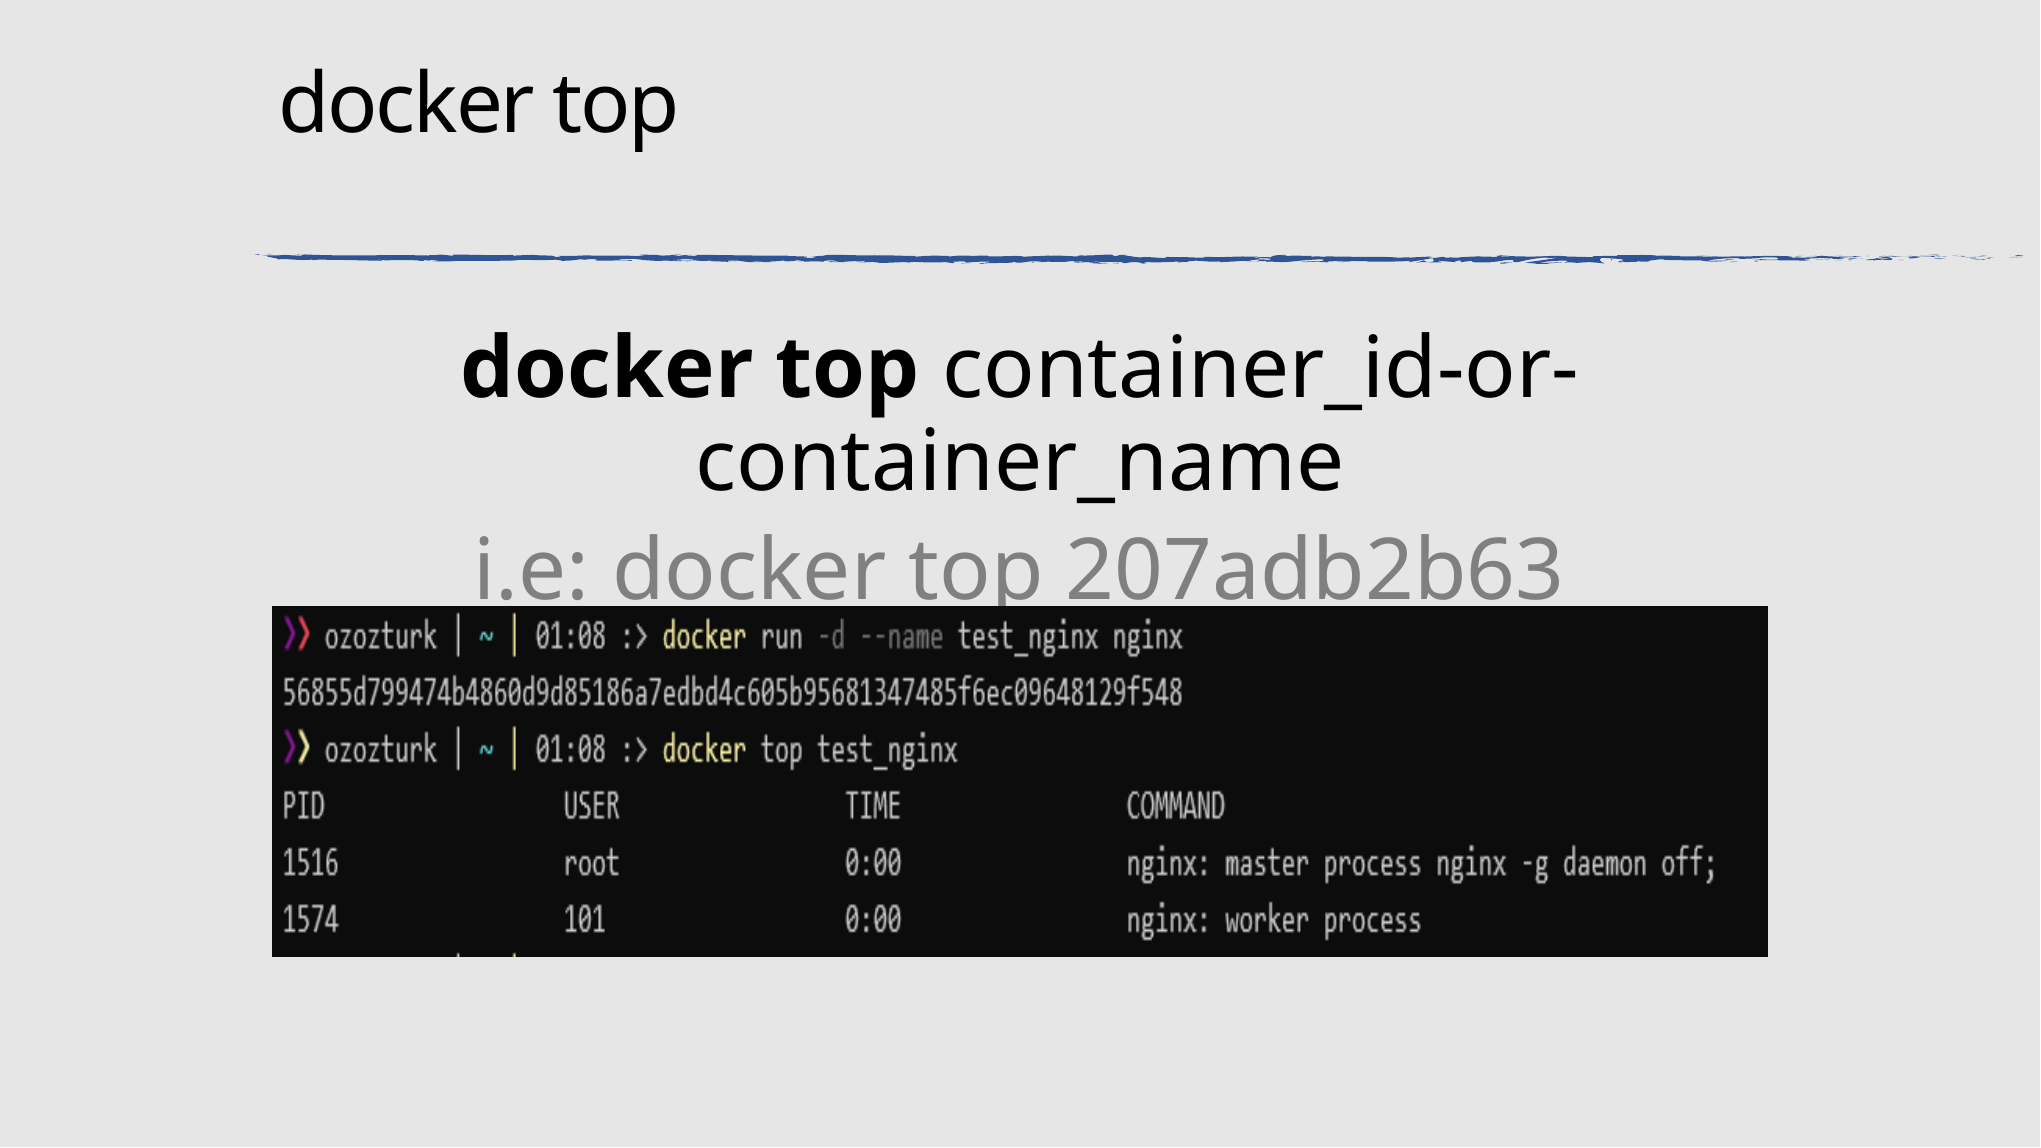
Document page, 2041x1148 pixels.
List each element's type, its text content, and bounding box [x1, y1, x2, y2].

picture [271, 605, 1768, 958]
title docker top [254, 45, 1786, 217]
list docker top container_id-or-container_name i.e: docker top 207adb2b63 [120, 309, 1921, 1031]
